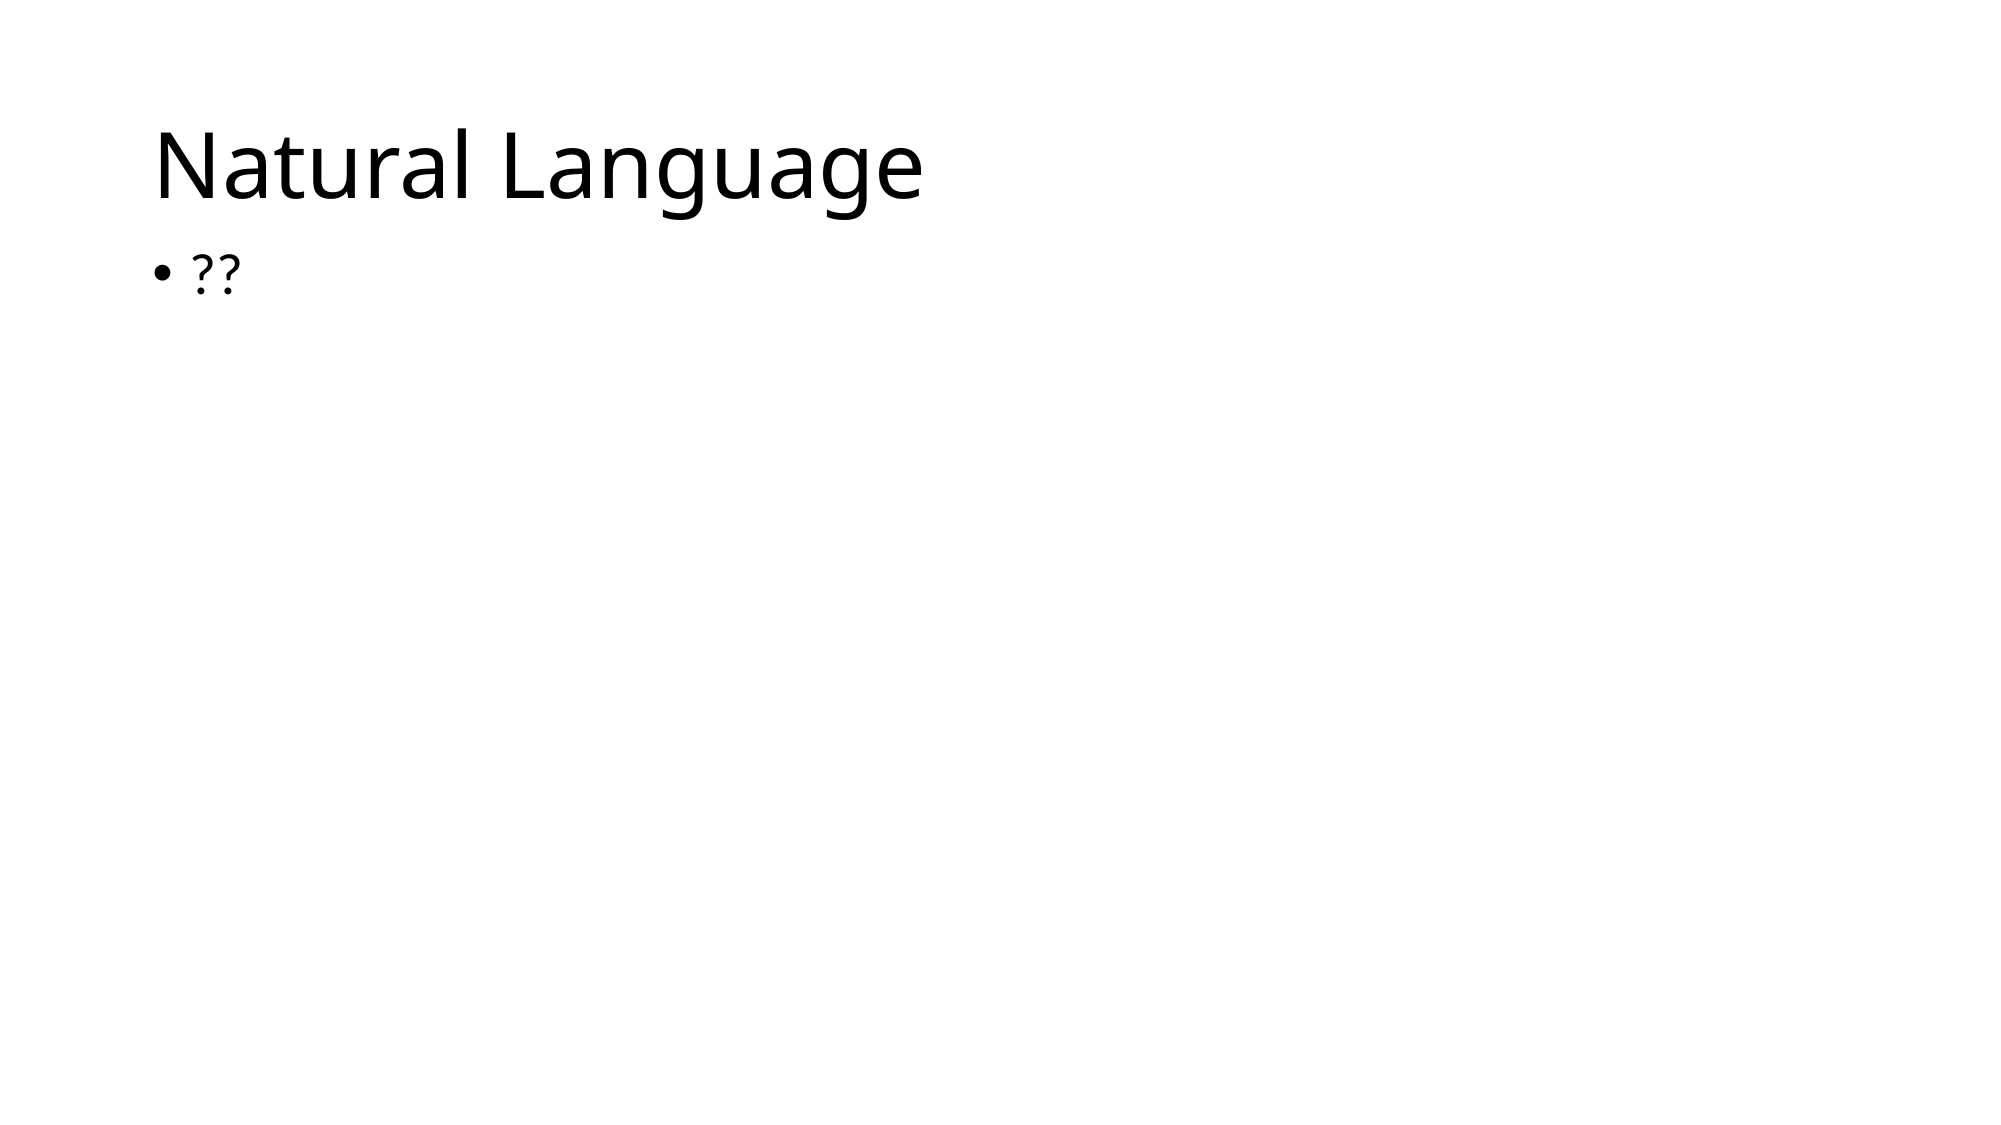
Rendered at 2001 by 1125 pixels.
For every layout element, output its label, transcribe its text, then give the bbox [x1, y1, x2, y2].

list ?? [137, 236, 1863, 1014]
title Natural Language [137, 59, 1863, 236]
